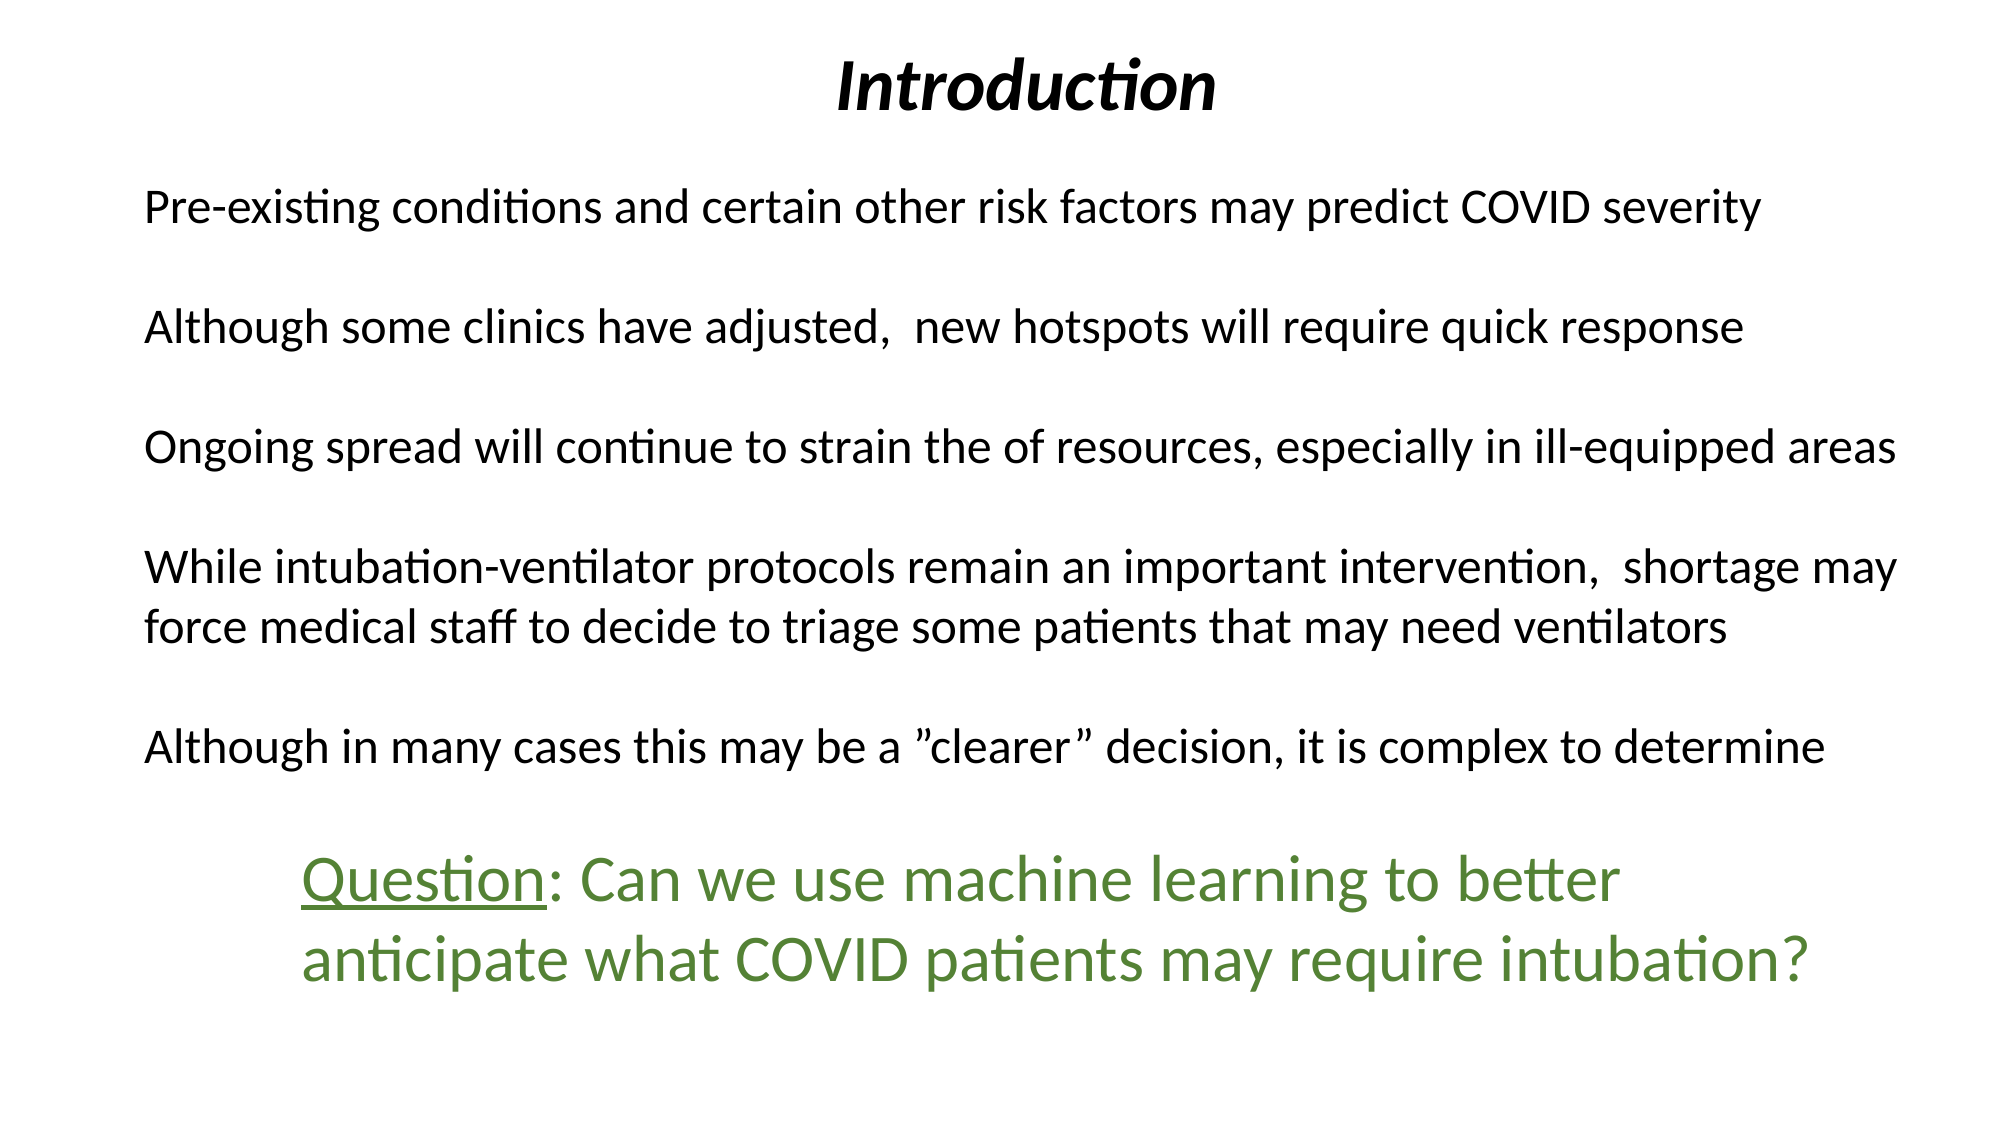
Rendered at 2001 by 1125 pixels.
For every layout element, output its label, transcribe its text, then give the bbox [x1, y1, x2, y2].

text_box Introduction [820, 28, 1234, 133]
text_box Pre-existing conditions and certain other risk factors may predict COVID severity Although some clinics have adjusted, new hotspots will require quick response Ongoing spread will continue to strain the of resources, especially in ill-equipped areas While intubation-ventilator protocols remain an important intervention, shortage may force medical staff to decide to triage some patients that may need ventilators Although in many cases this may be a ”clearer” decision, it is complex to determine [129, 165, 2000, 841]
text_box Question: Can we use machine learning to better anticipate what COVID patients may require intubation? [286, 827, 1843, 1002]
